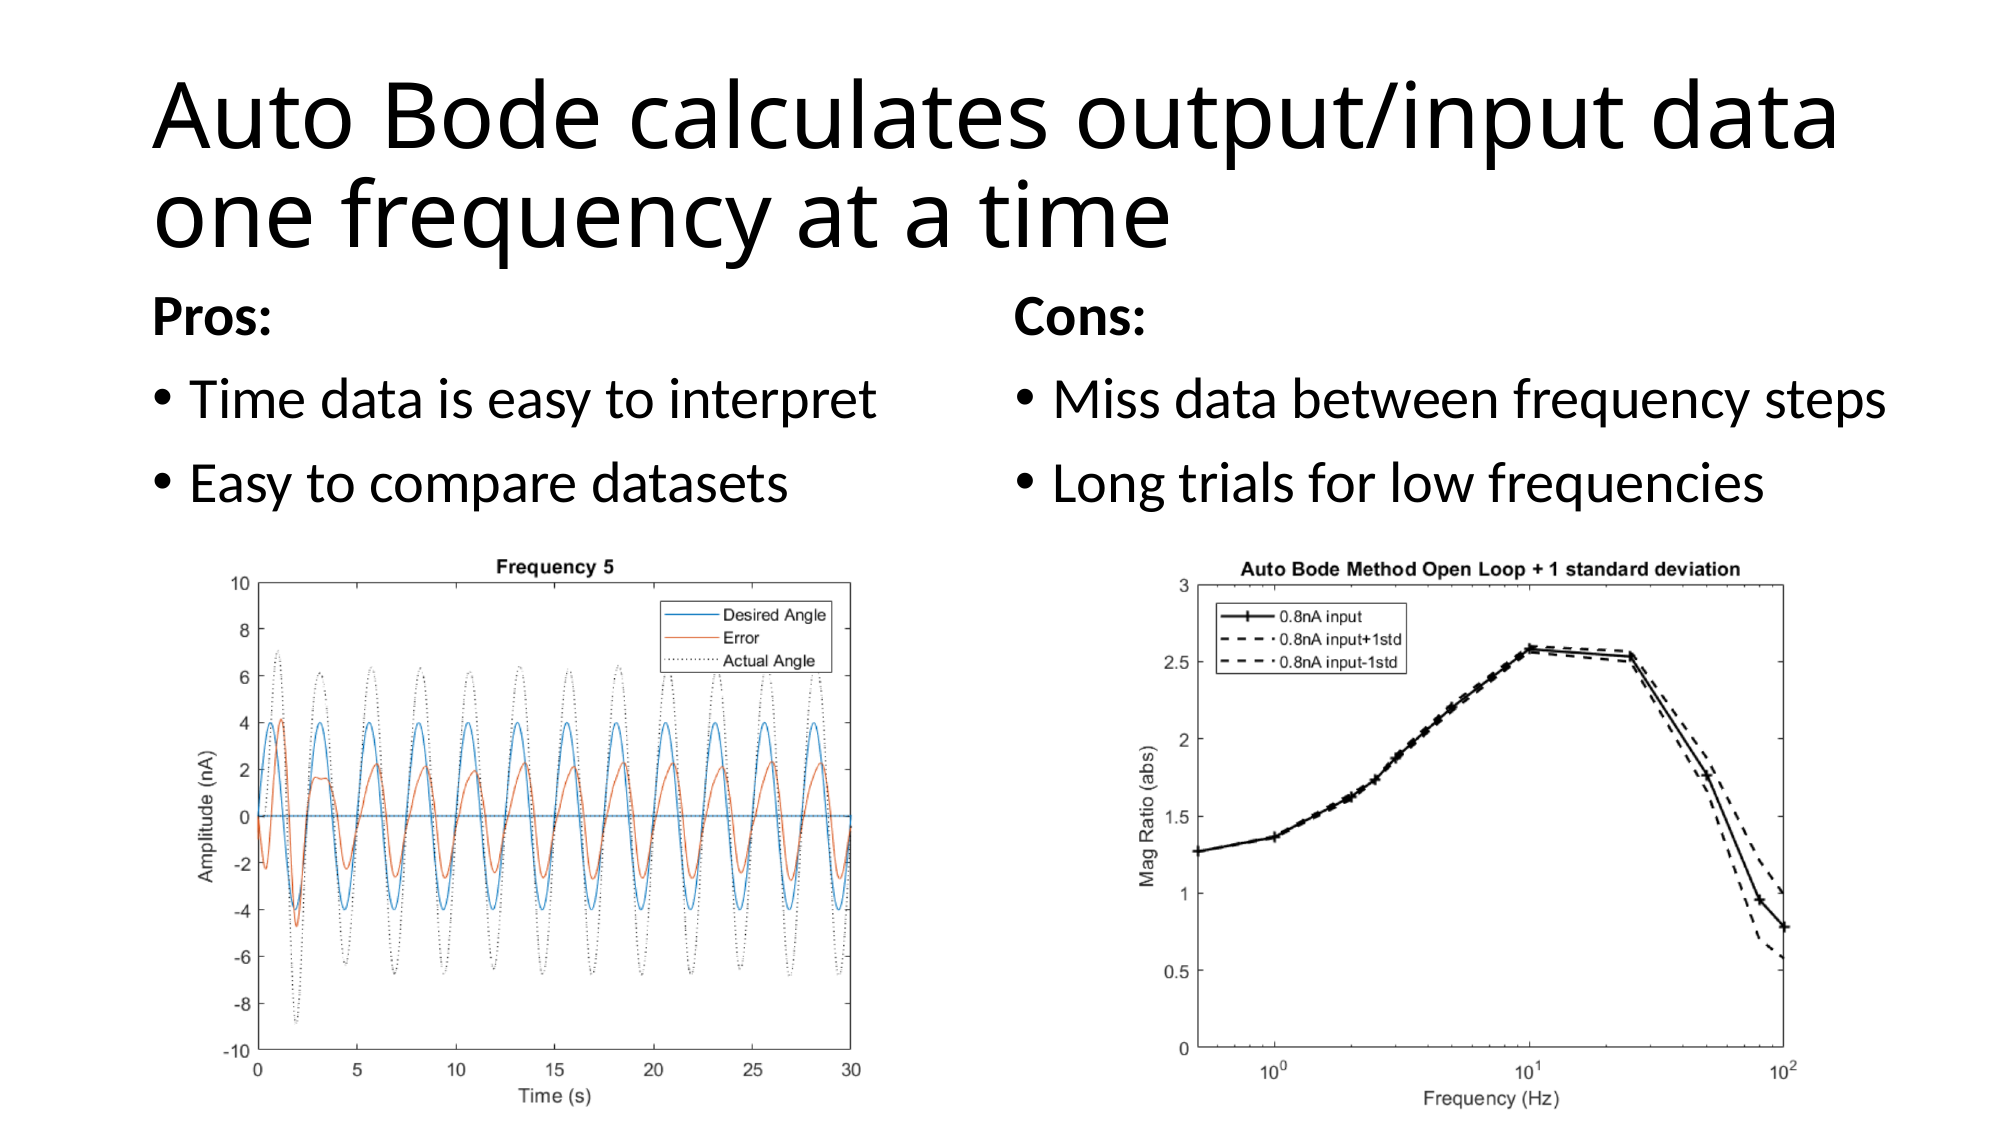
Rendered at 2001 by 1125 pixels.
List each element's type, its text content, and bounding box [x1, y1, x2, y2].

title Auto Bode calculates output/input data one frequency at a time [137, 59, 1863, 278]
picture [1124, 552, 1816, 1110]
list Pros: Time data is easy to interpret Easy to compare datasets [137, 277, 984, 663]
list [187, 552, 876, 1110]
text_box Cons: Miss data between frequency steps Long trials for low frequencies [999, 277, 1915, 647]
